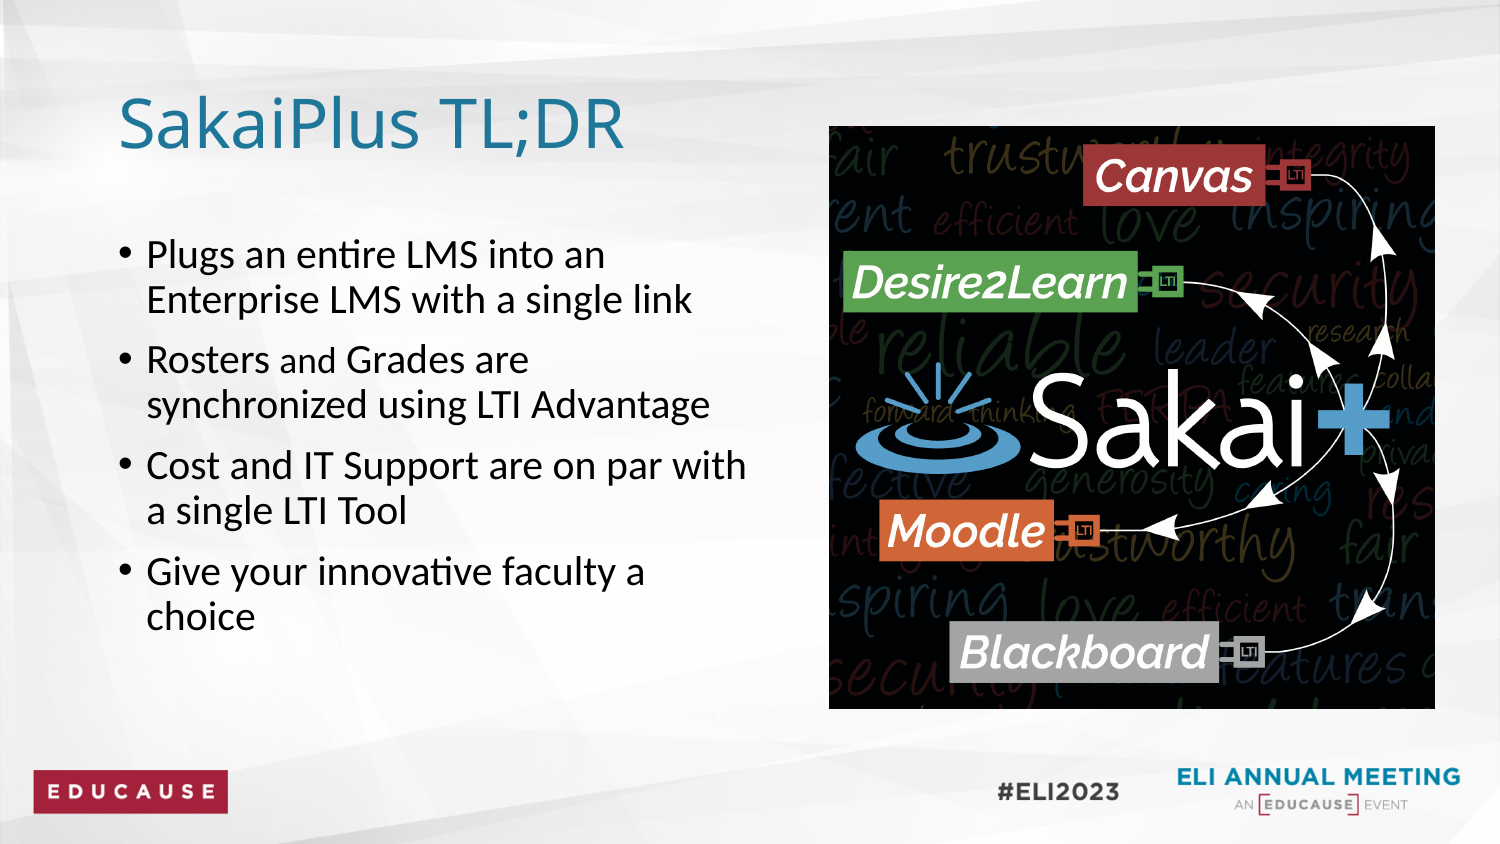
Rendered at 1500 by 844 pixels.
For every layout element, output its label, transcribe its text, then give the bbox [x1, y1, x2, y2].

list Plugs an entire LMS into an Enterprise LMS with a single link Rosters and Grades are synchronized using LTI Advantage Cost and IT Support are on par with a single LTI Tool Give your innovative faculty a choice [103, 224, 776, 760]
picture [0, 0, 1500, 844]
title SakaiPlus TL;DR [103, 44, 1397, 208]
